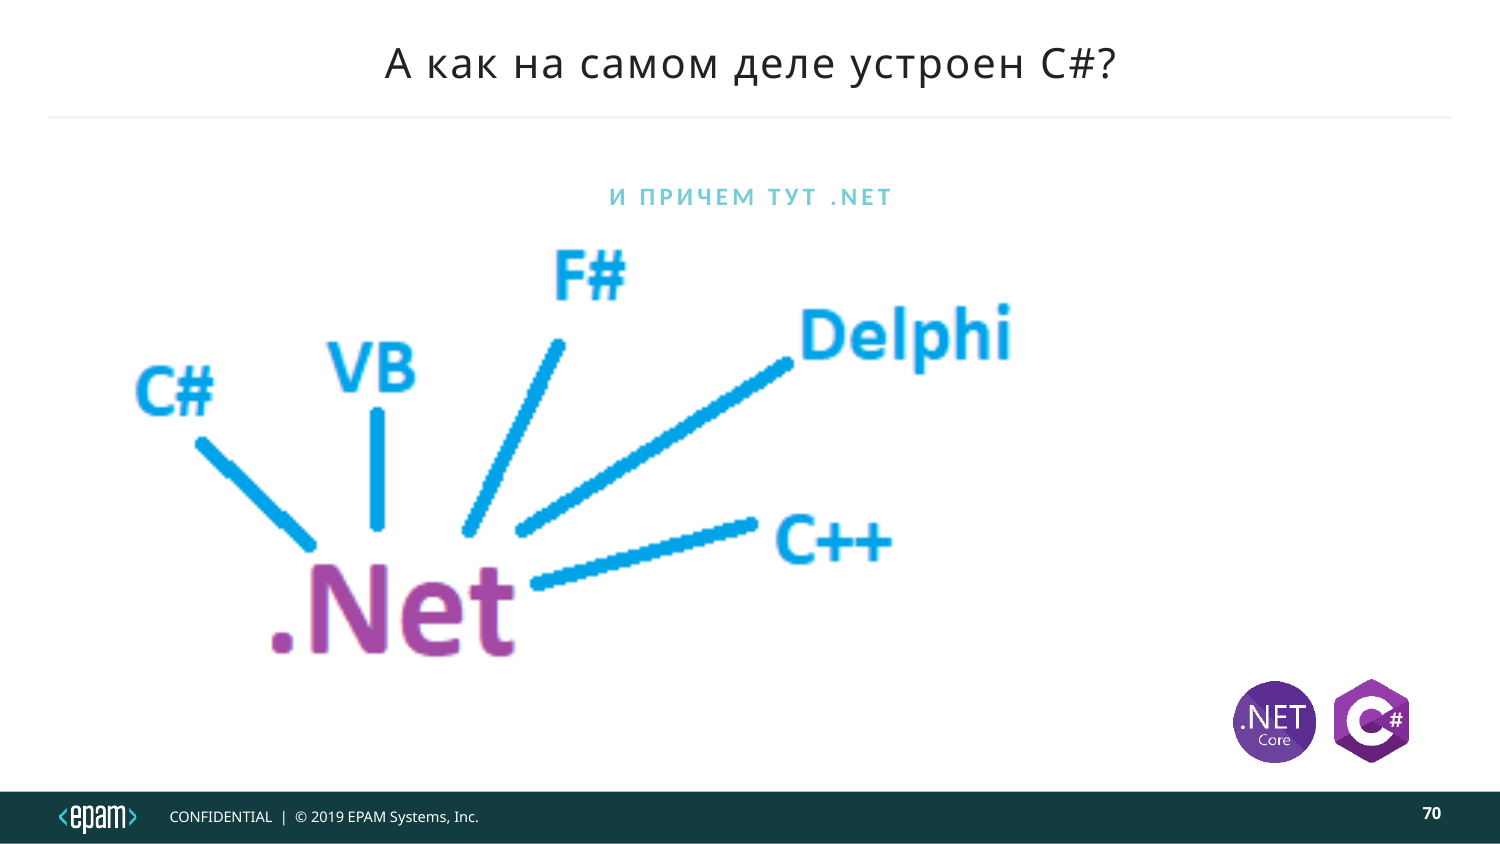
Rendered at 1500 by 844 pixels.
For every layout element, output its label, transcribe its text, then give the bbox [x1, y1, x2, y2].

picture [119, 233, 1029, 690]
picture [1233, 650, 1442, 791]
title А как на самом деле устроен C#? [59, 37, 1442, 87]
slide_number 70 [1216, 791, 1442, 844]
list И причем тут .Net [58, 177, 1442, 234]
